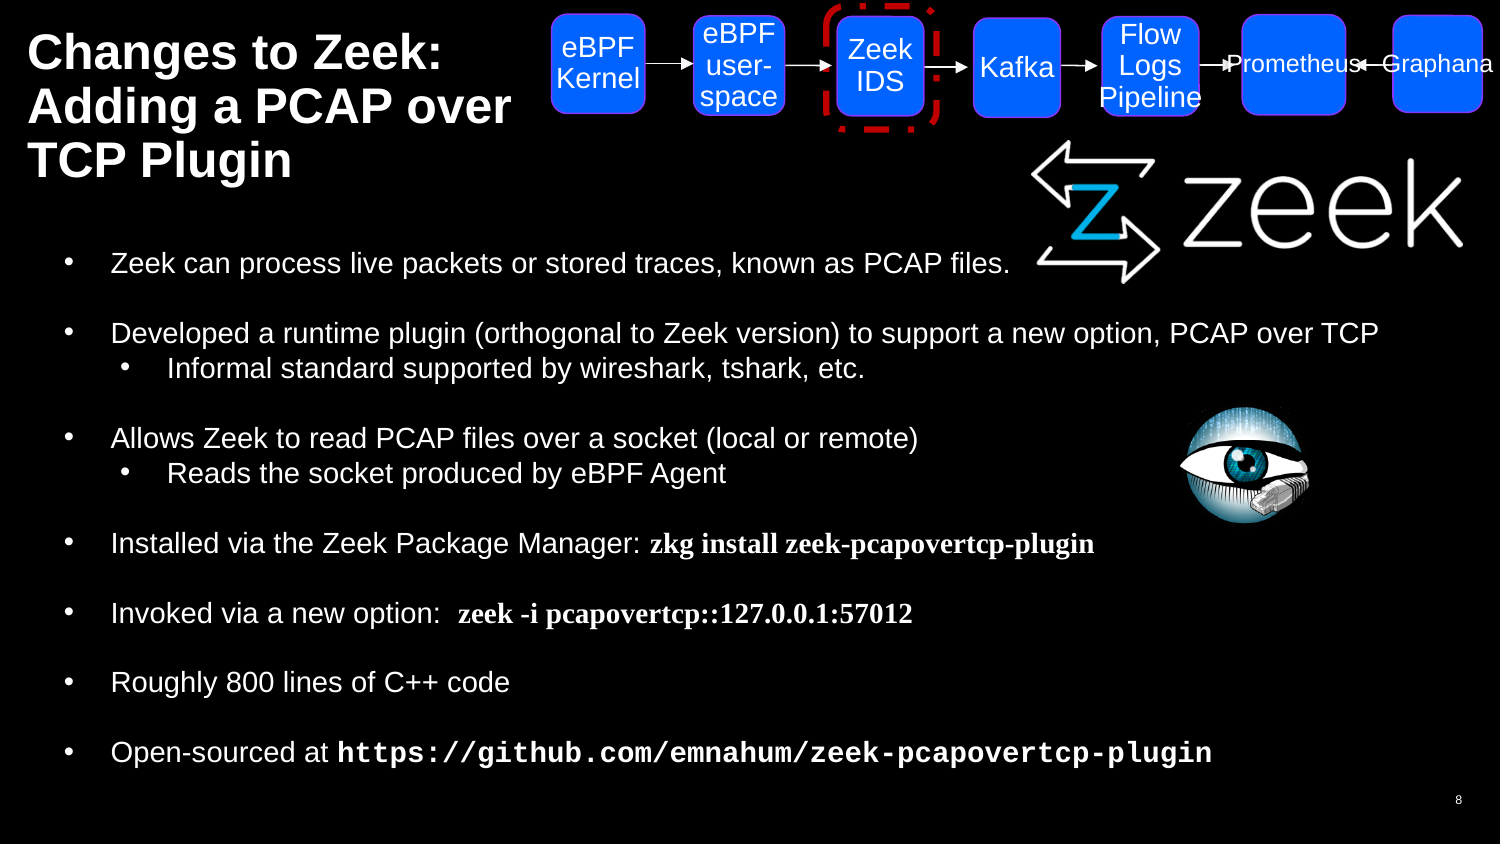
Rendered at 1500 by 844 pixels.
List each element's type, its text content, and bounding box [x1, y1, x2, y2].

picture [1031, 140, 1463, 284]
text_box [828, 4, 932, 12]
slide_number 8 [1162, 785, 1463, 813]
picture [1175, 397, 1319, 534]
title Changes to Zeek: Adding a PCAP over TCP Plugin [27, 26, 552, 191]
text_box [551, 13, 1483, 118]
text_box Zeek can process live packets or stored traces, known as PCAP files. Developed a runtime plugin (orthogonal to Zeek version) to support a new option, PCAP over TCP Informal standard supported by wireshark, tshark, etc. Allows Zeek to read PCAP files over a socket (local or remote) Reads the socket produced by eBPF Agent Installed via the Zeek Package Manager: zkg install zeek-pcapovertcp-plugin Invoked via a new option: zeek -i pcapovertcp::127.0.0.1:57012 Roughly 800 lines of C++ code Open-sourced at https://github.com/emnahum/zeek-pcapovertcp-plugin [48, 236, 1438, 776]
text_box [830, 126, 933, 132]
